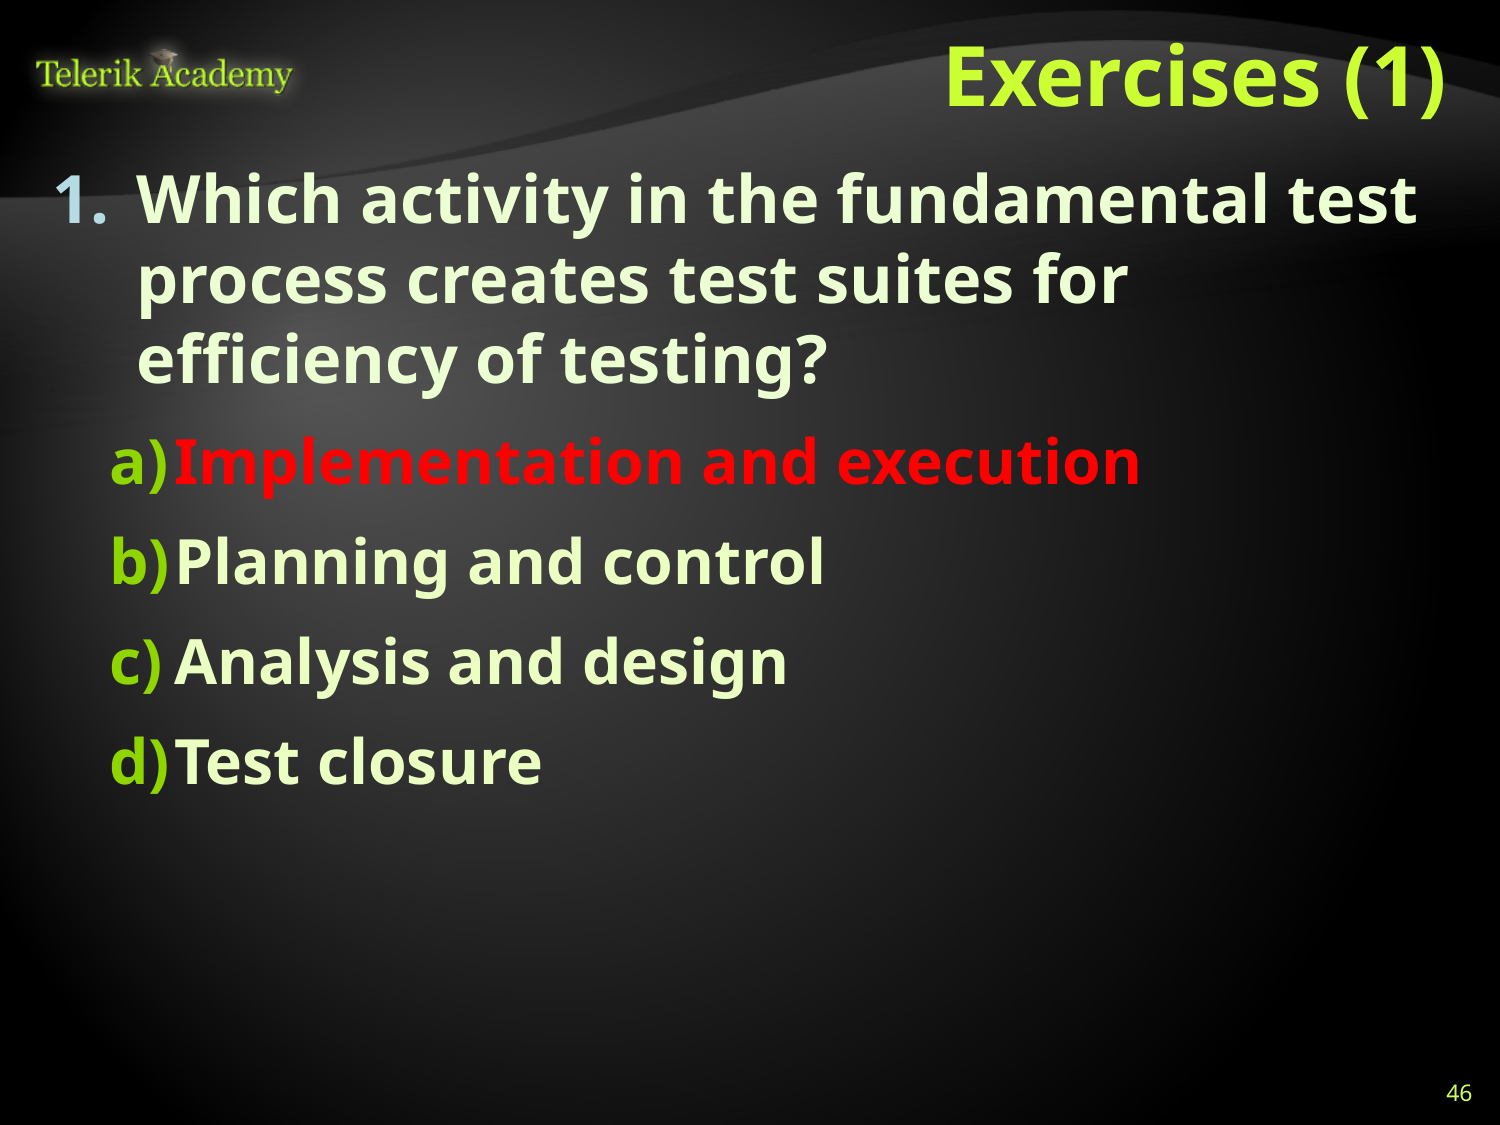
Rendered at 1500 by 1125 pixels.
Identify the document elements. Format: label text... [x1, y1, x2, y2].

slide_number 46 [1412, 1074, 1488, 1113]
title Exercises (1) [300, 12, 1463, 149]
list Which activity in the fundamental test process creates test suites for efficiency of testing? Implementation and execution Planning and control Analysis and design Test closure [37, 149, 1463, 1100]
picture [0, 0, 1500, 1125]
